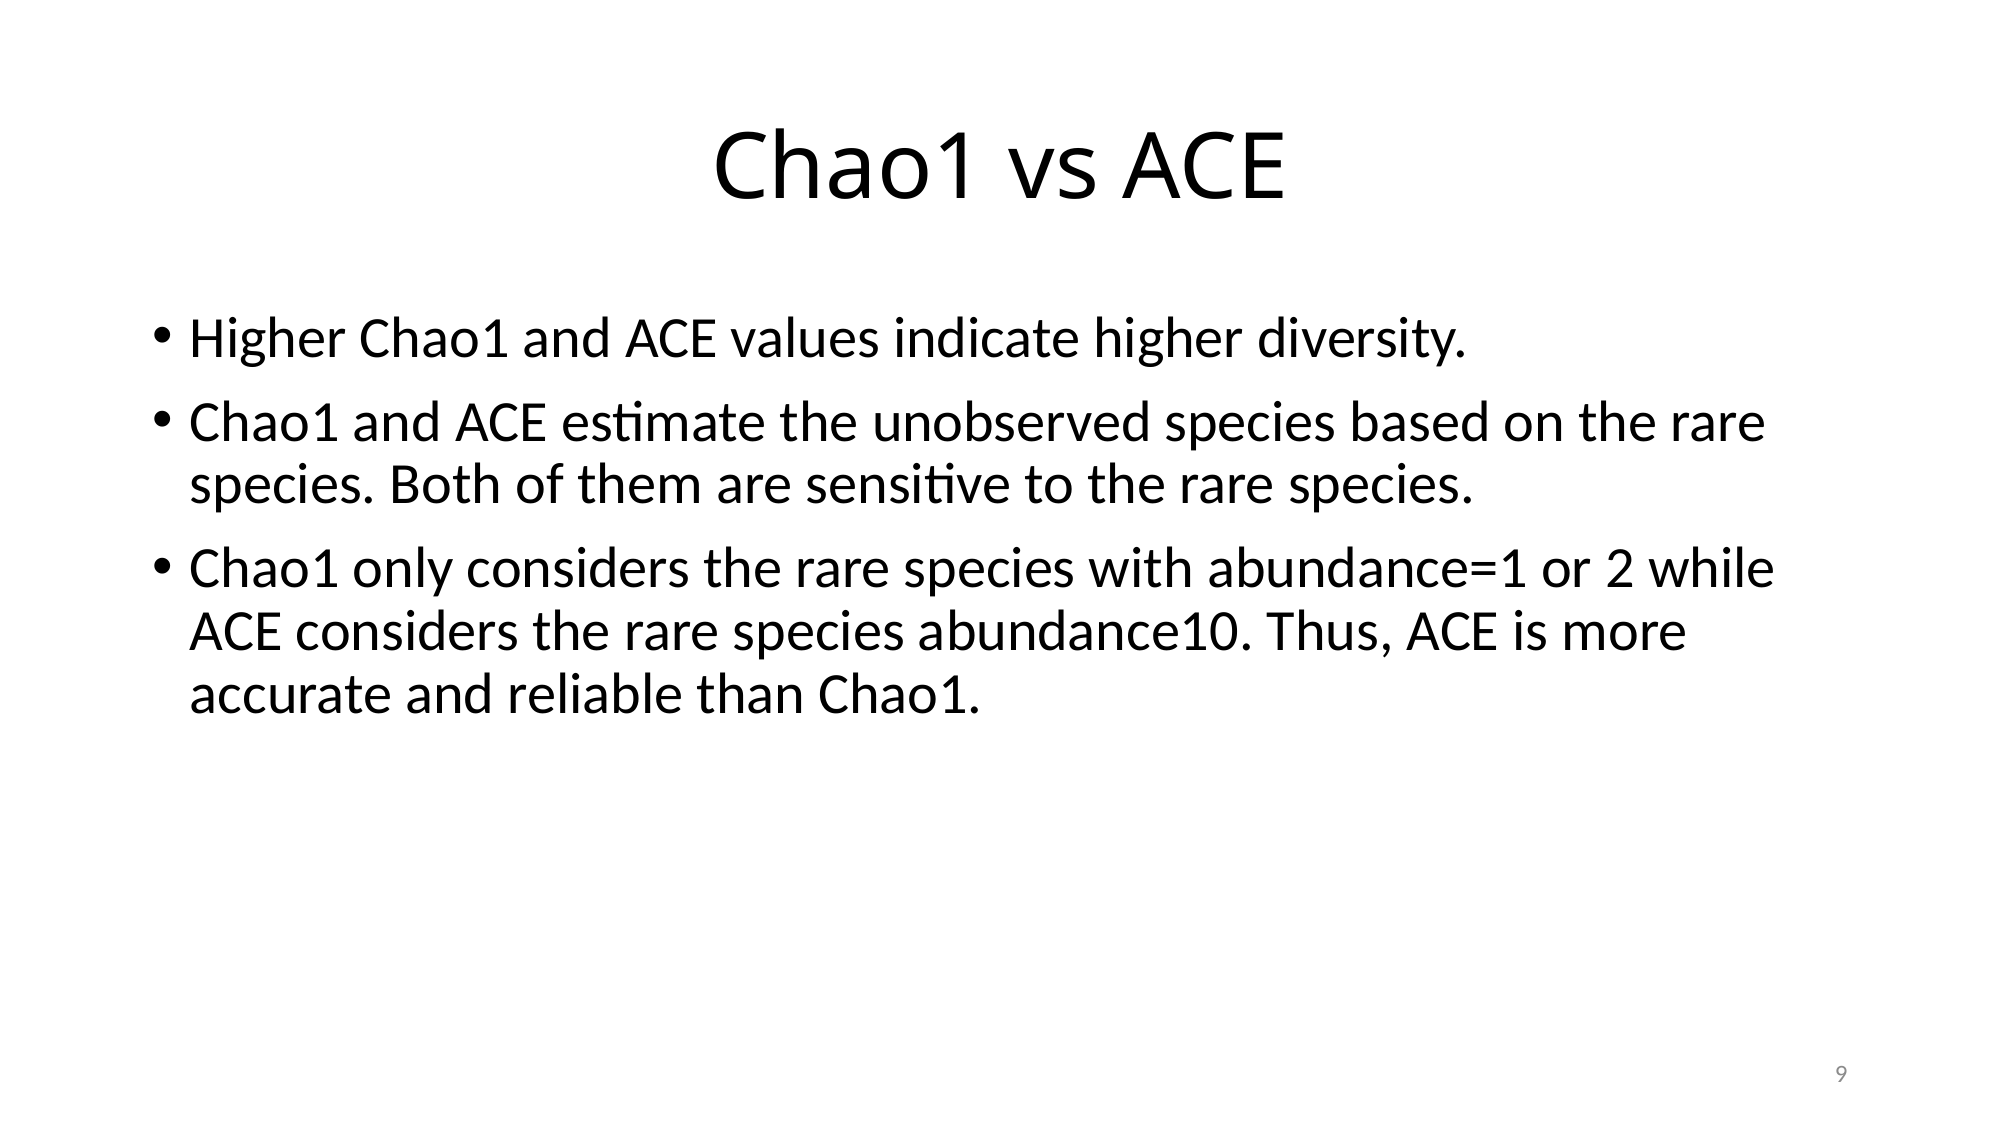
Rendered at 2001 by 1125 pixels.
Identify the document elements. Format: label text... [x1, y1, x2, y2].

slide_number 9 [1412, 1042, 1863, 1103]
title Chao1 vs ACE [137, 59, 1863, 278]
